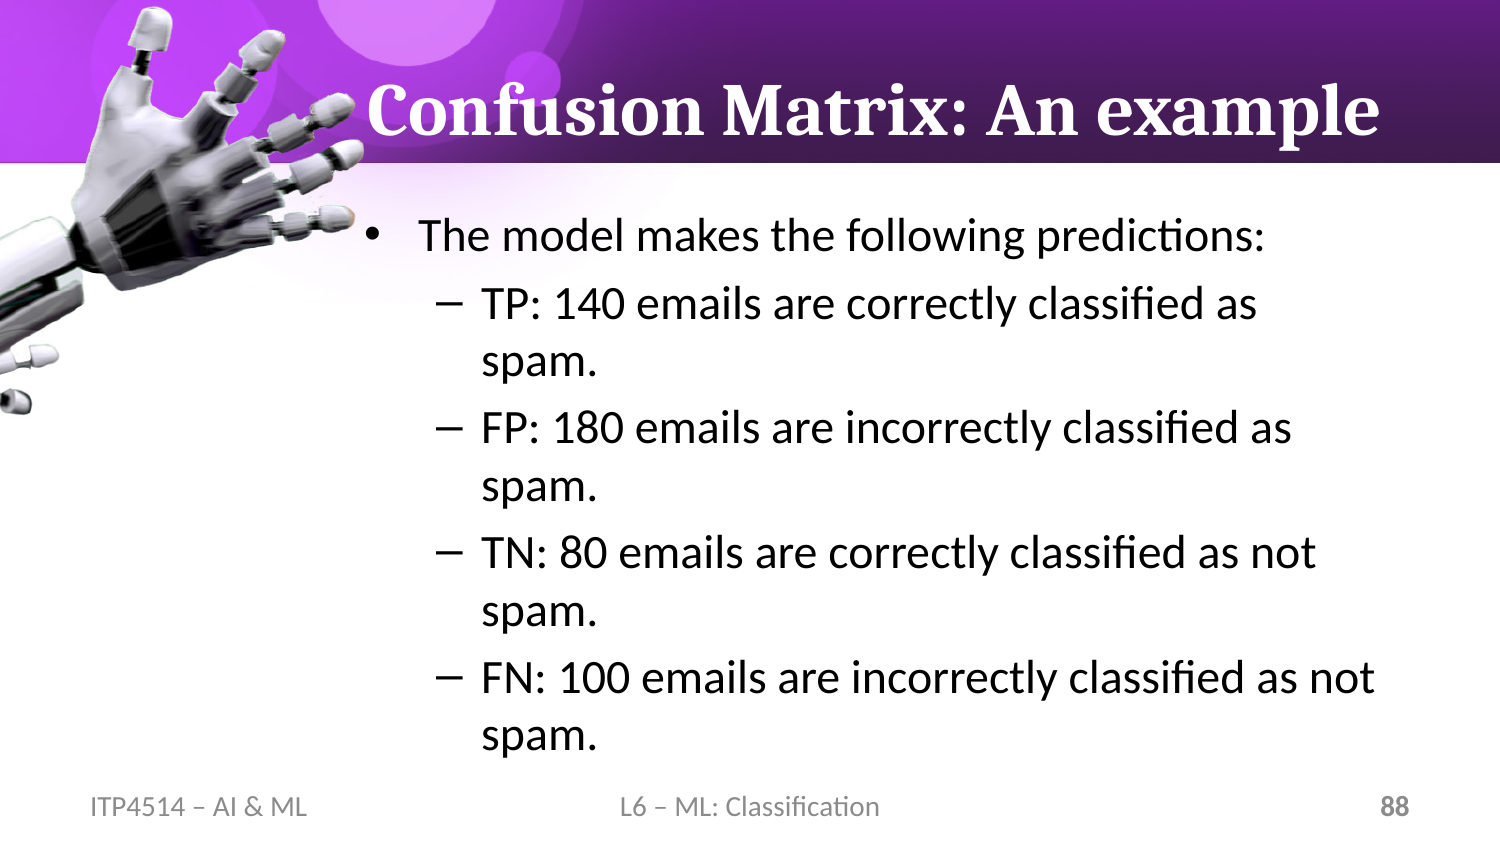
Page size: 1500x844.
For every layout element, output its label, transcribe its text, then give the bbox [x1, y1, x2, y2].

list The model makes the following predictions: TP: 140 emails are correctly classified as spam. FP: 180 emails are incorrectly classified as spam. TN: 80 emails are correctly classified as not spam. FN: 100 emails are incorrectly classified as not spam. [349, 196, 1402, 773]
footer L6 – ML: Classification [449, 782, 1051, 827]
slide_number ITP4514 – AI & ML [75, 782, 325, 827]
slide_number 88 [1200, 782, 1425, 827]
picture [0, 0, 1500, 844]
title Confusion Matrix: An example [349, 46, 1402, 166]
